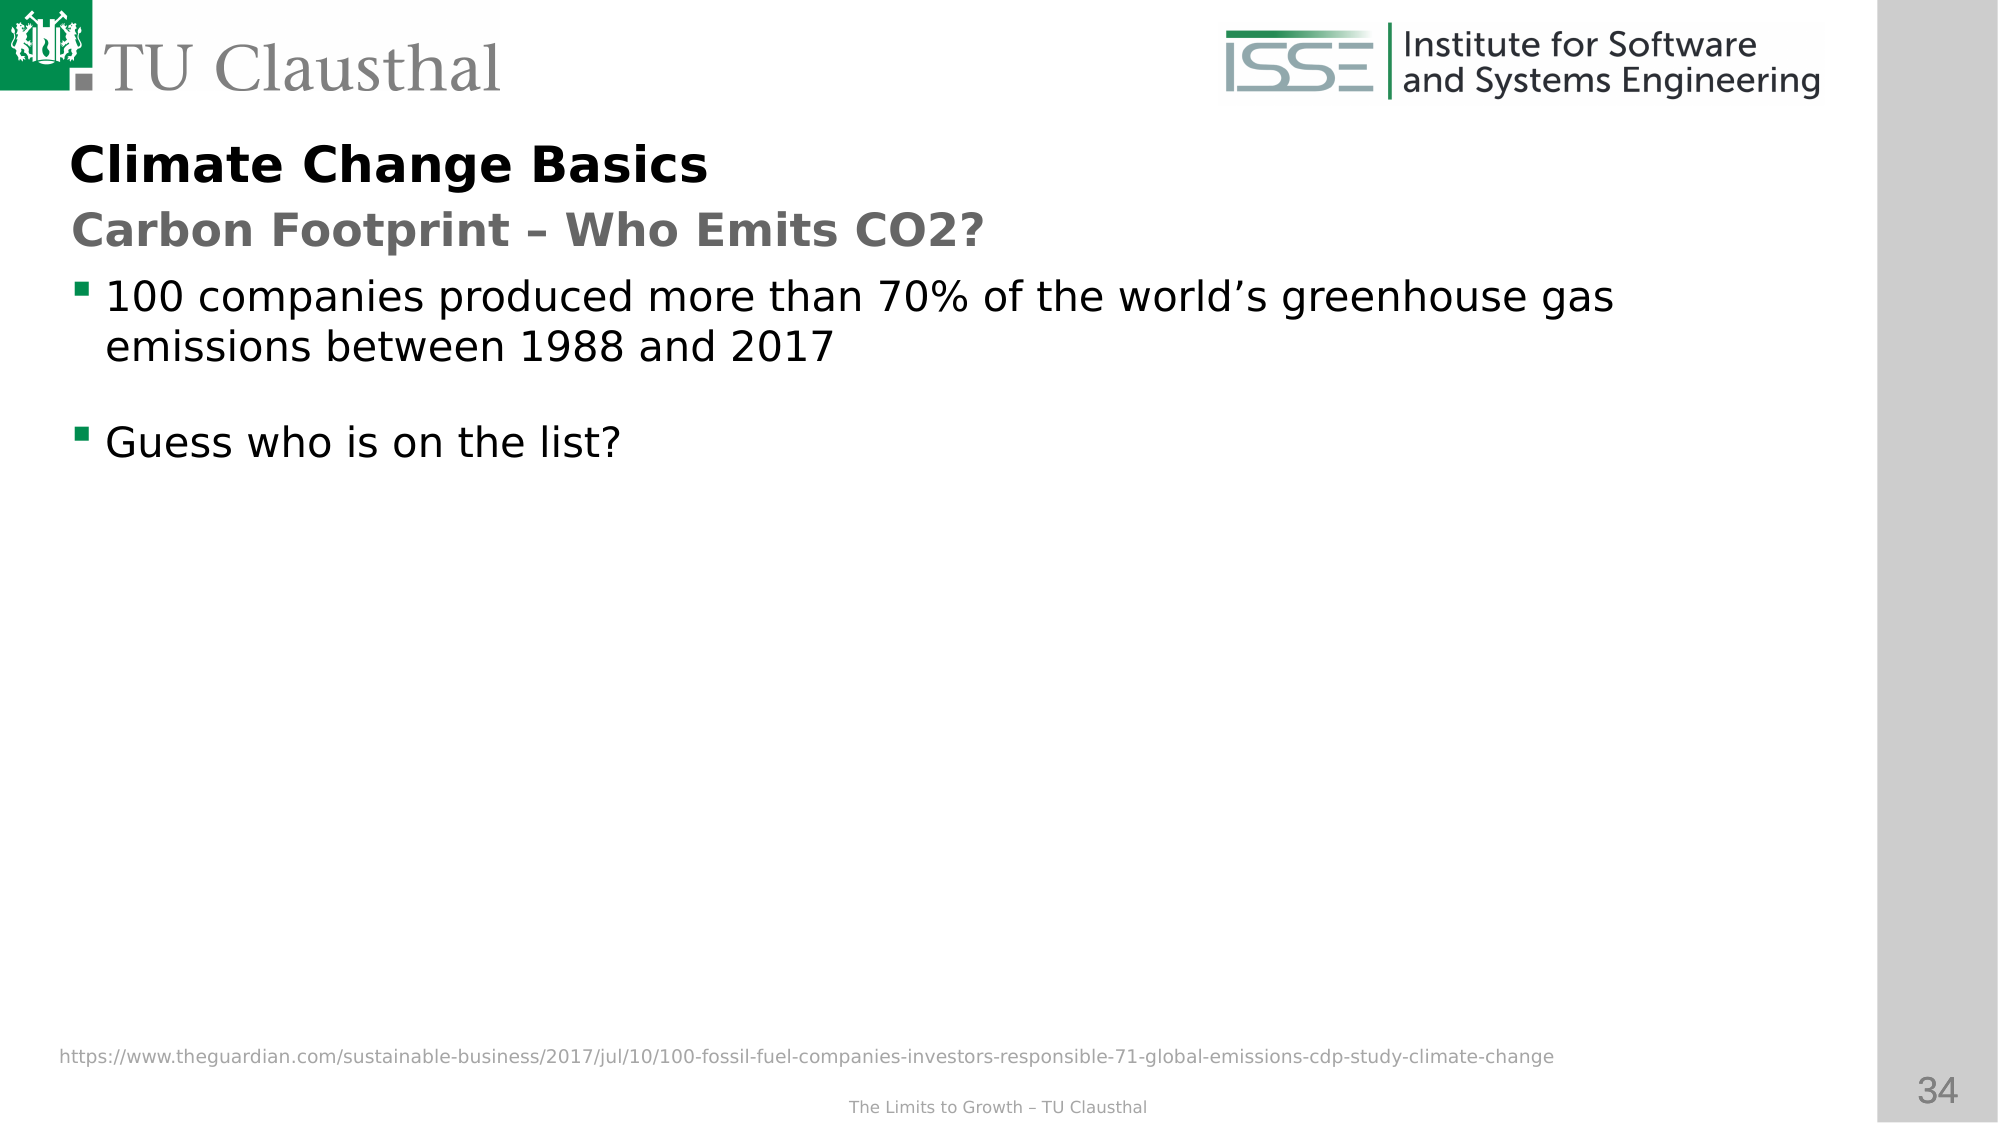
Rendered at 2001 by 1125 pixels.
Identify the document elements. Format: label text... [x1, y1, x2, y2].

text_box Carbon Footprint – Who Emits CO2? [70, 188, 1769, 269]
text_box https://www.theguardian.com/sustainable-business/2017/jul/10/100-fossil-fuel-companies-investors-responsible-71-global-emissions-cdp-study-climate-change [44, 1037, 1815, 1075]
picture [1218, 22, 1825, 106]
text_box Climate Change Basics [55, 125, 1817, 206]
picture [0, 0, 500, 91]
text_box 100 companies produced more than 70% of the world’s greenhouse gas emissions between 1988 and 2017 Guess who is on the list? [55, 262, 1836, 899]
